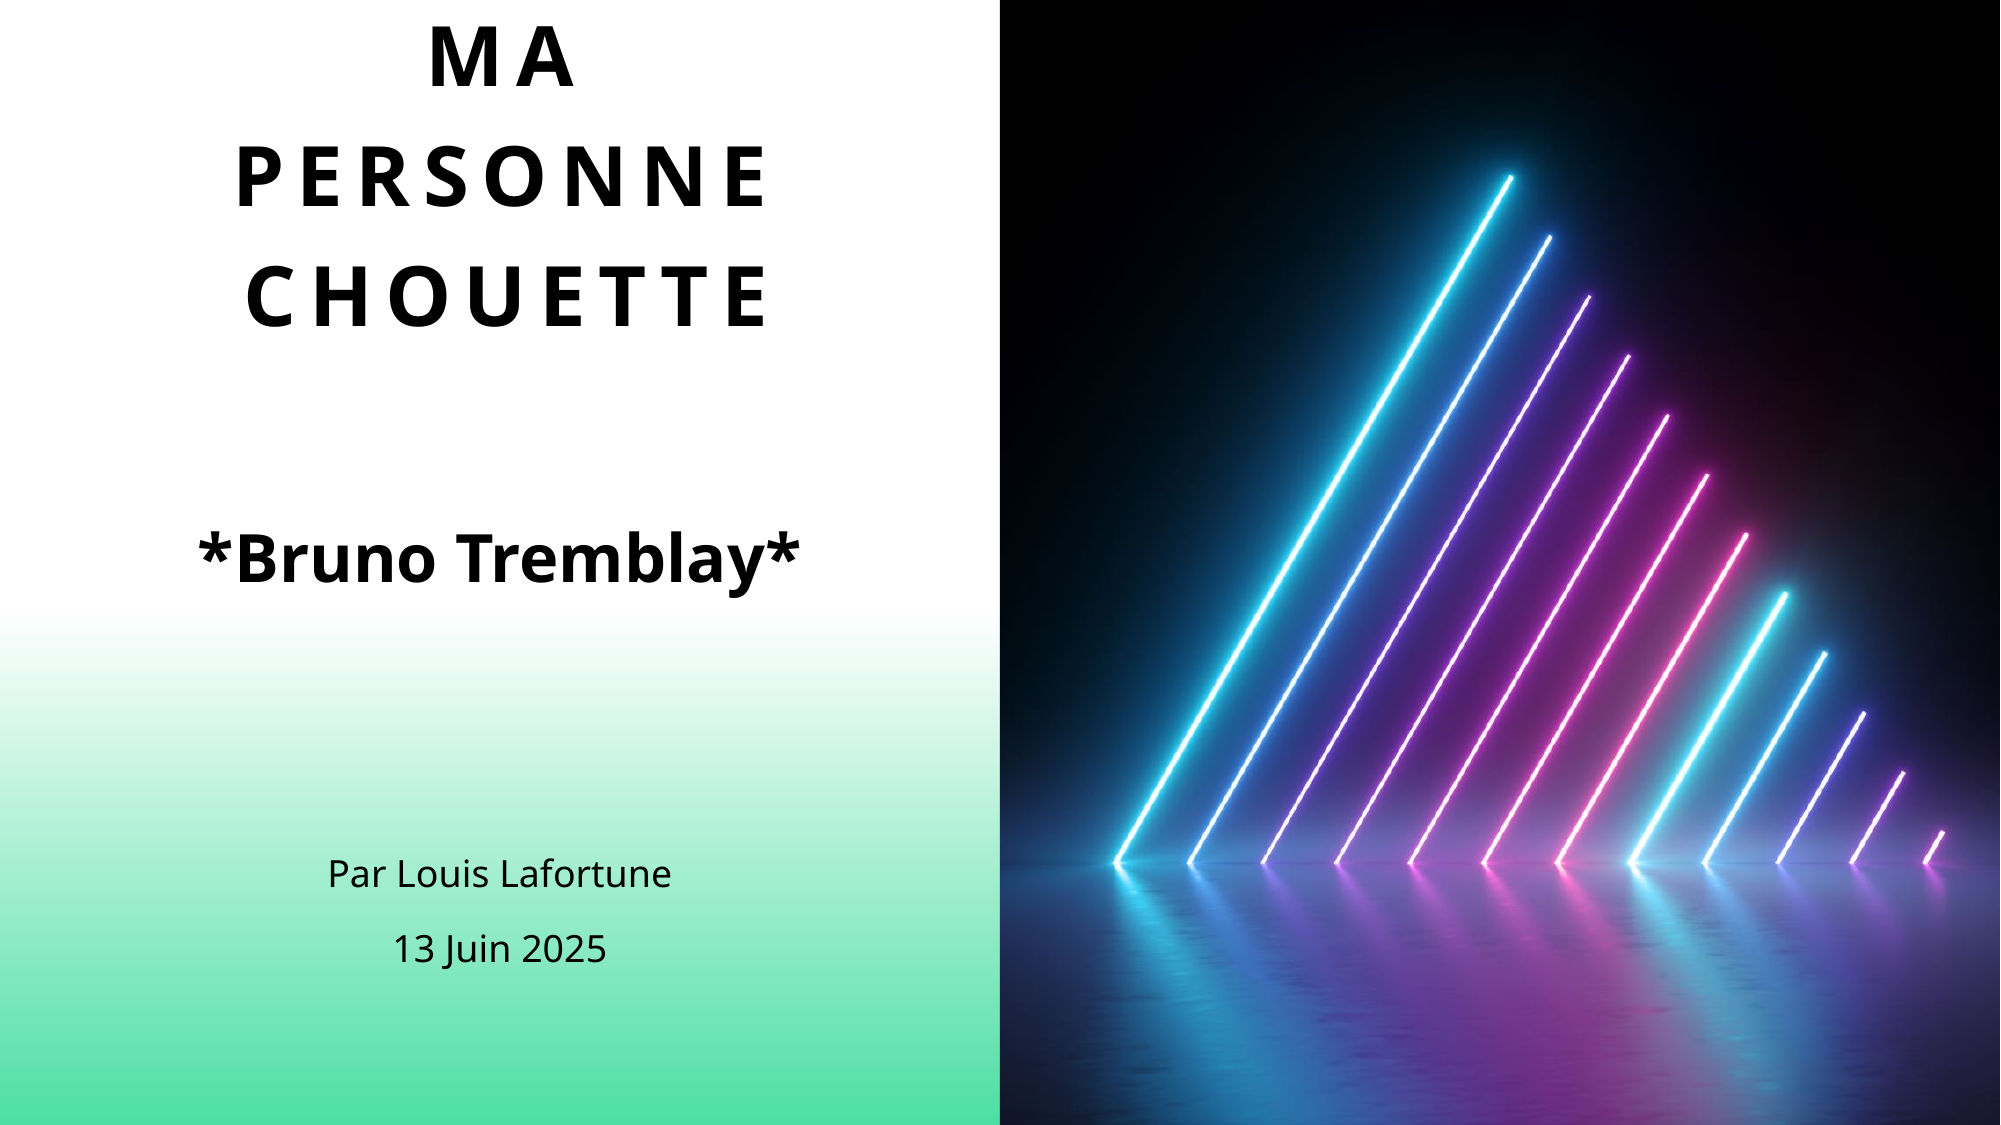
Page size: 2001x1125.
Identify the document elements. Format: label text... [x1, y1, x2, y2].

subtitle *Bruno Tremblay* Par Louis Lafortune 13 Juin 2025 [156, 375, 844, 1014]
title Ma personne chouette [156, 171, 856, 351]
text_box [0, 527, 999, 1125]
text_box [0, 0, 999, 527]
picture [999, 0, 2000, 1125]
